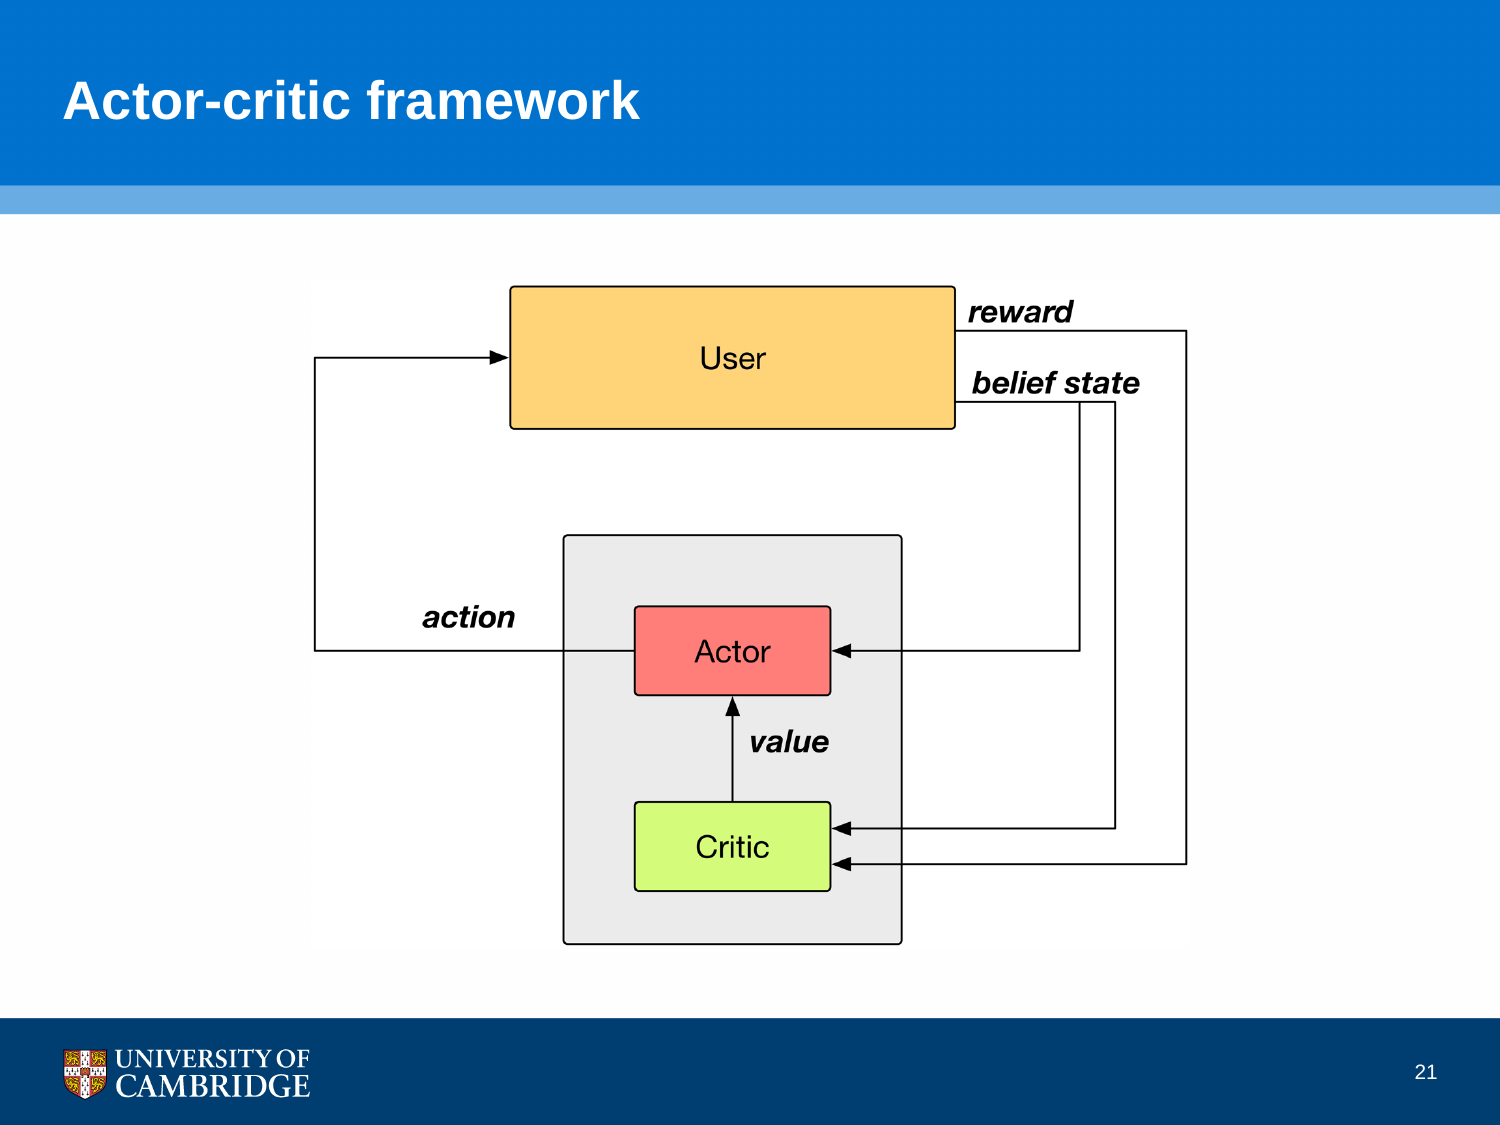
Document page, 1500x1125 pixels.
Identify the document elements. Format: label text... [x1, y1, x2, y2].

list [310, 279, 1190, 948]
title Actor-critic framework [63, 65, 1437, 135]
picture [0, 0, 1500, 1125]
slide_number 21 [1289, 1058, 1438, 1088]
